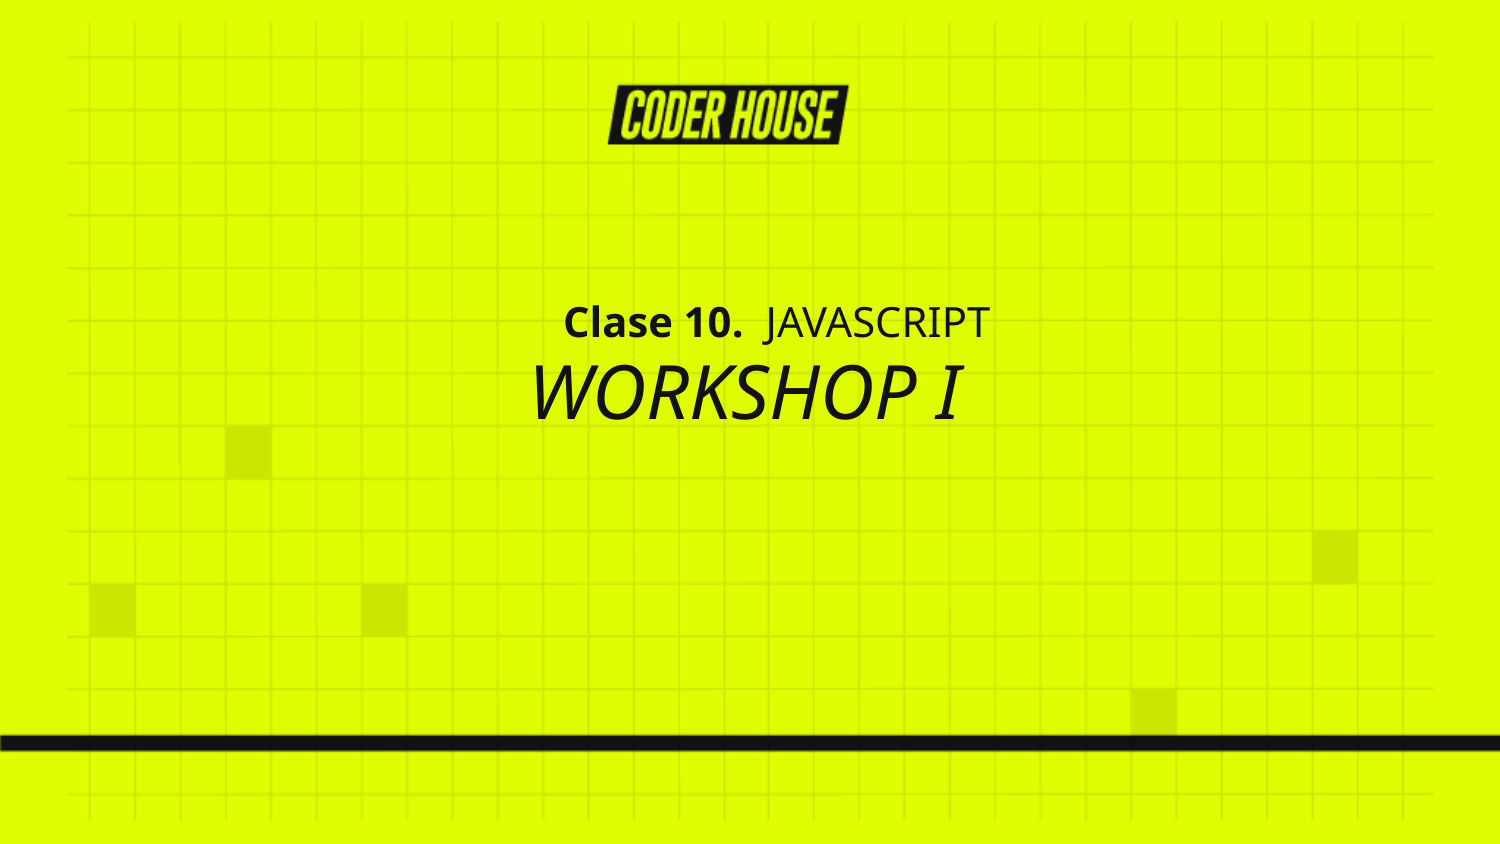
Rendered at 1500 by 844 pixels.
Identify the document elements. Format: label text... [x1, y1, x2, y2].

text_box Clase 10. JAVASCRIPT [267, 269, 1233, 348]
text_box WORKSHOP I [331, 348, 1158, 434]
picture [0, 0, 1500, 844]
text_box [115, 718, 400, 797]
